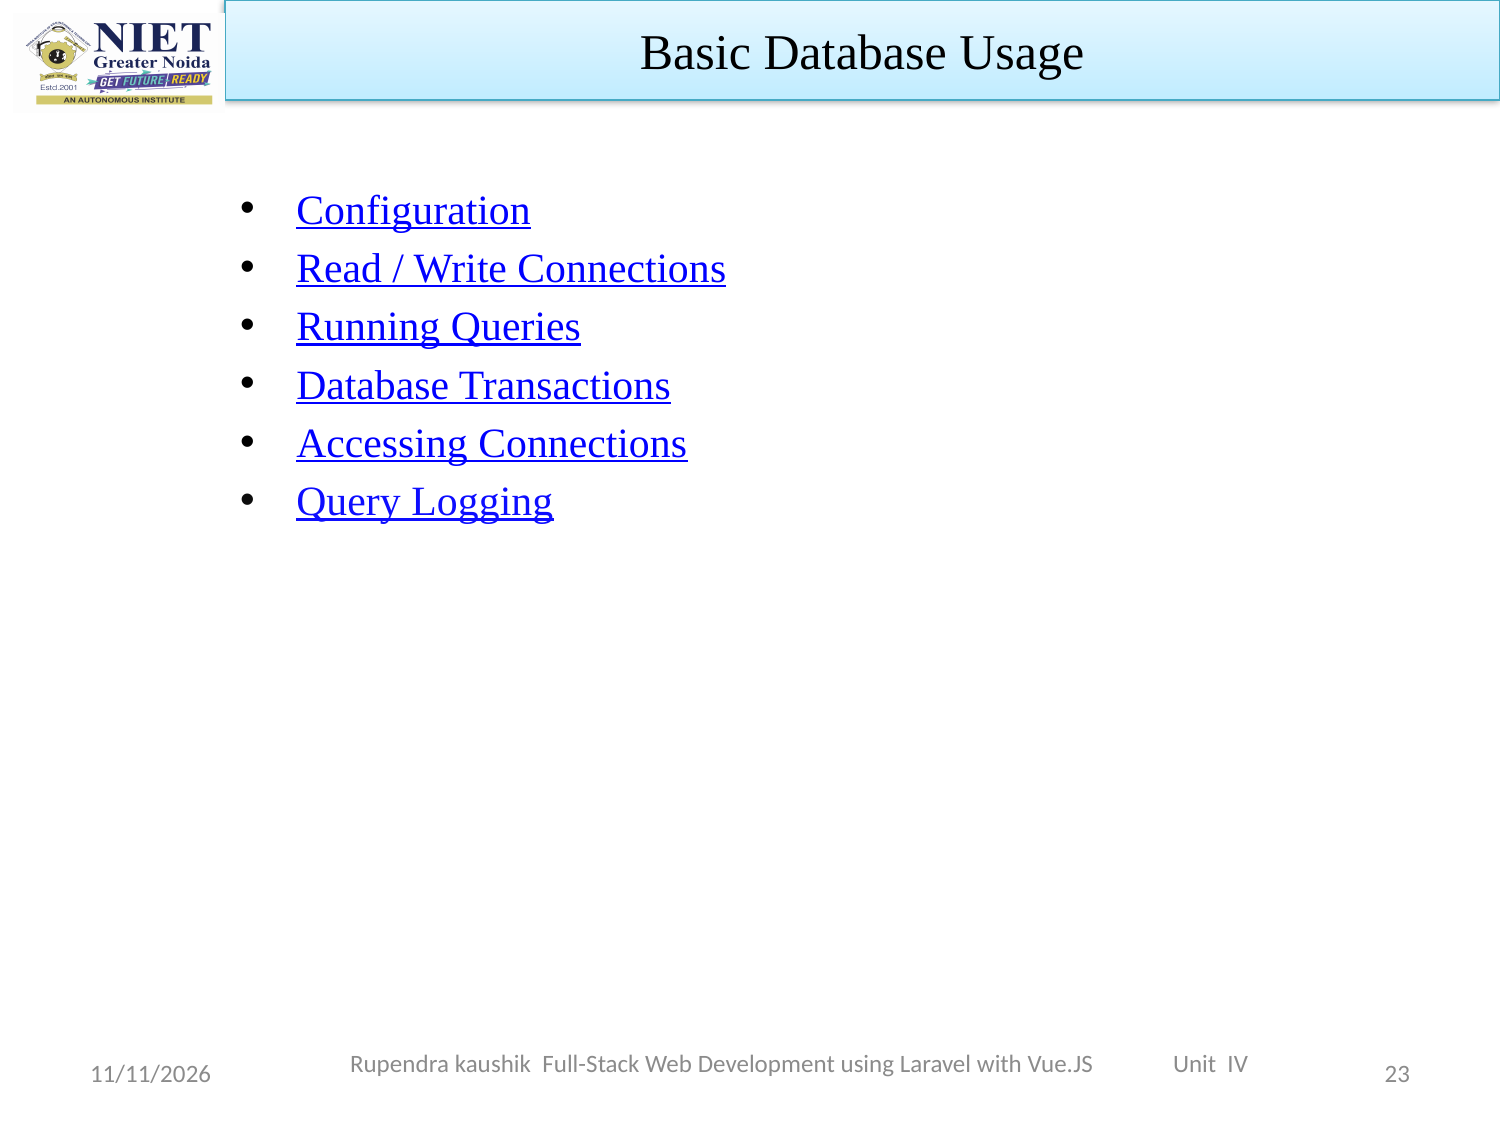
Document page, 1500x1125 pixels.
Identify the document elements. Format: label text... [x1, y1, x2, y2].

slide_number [75, 1042, 425, 1103]
list Configuration Read / Write Connections Running Queries Database Transactions Accessing Connections Query Logging [225, 174, 1438, 930]
picture [13, 13, 226, 113]
slide_number 23 [1074, 1042, 1425, 1103]
footer Rupendra kaushik Full-Stack Web Development using Laravel with Vue.JS Unit IV [312, 1032, 1288, 1093]
text_box Basic Database Usage [224, 0, 1500, 101]
